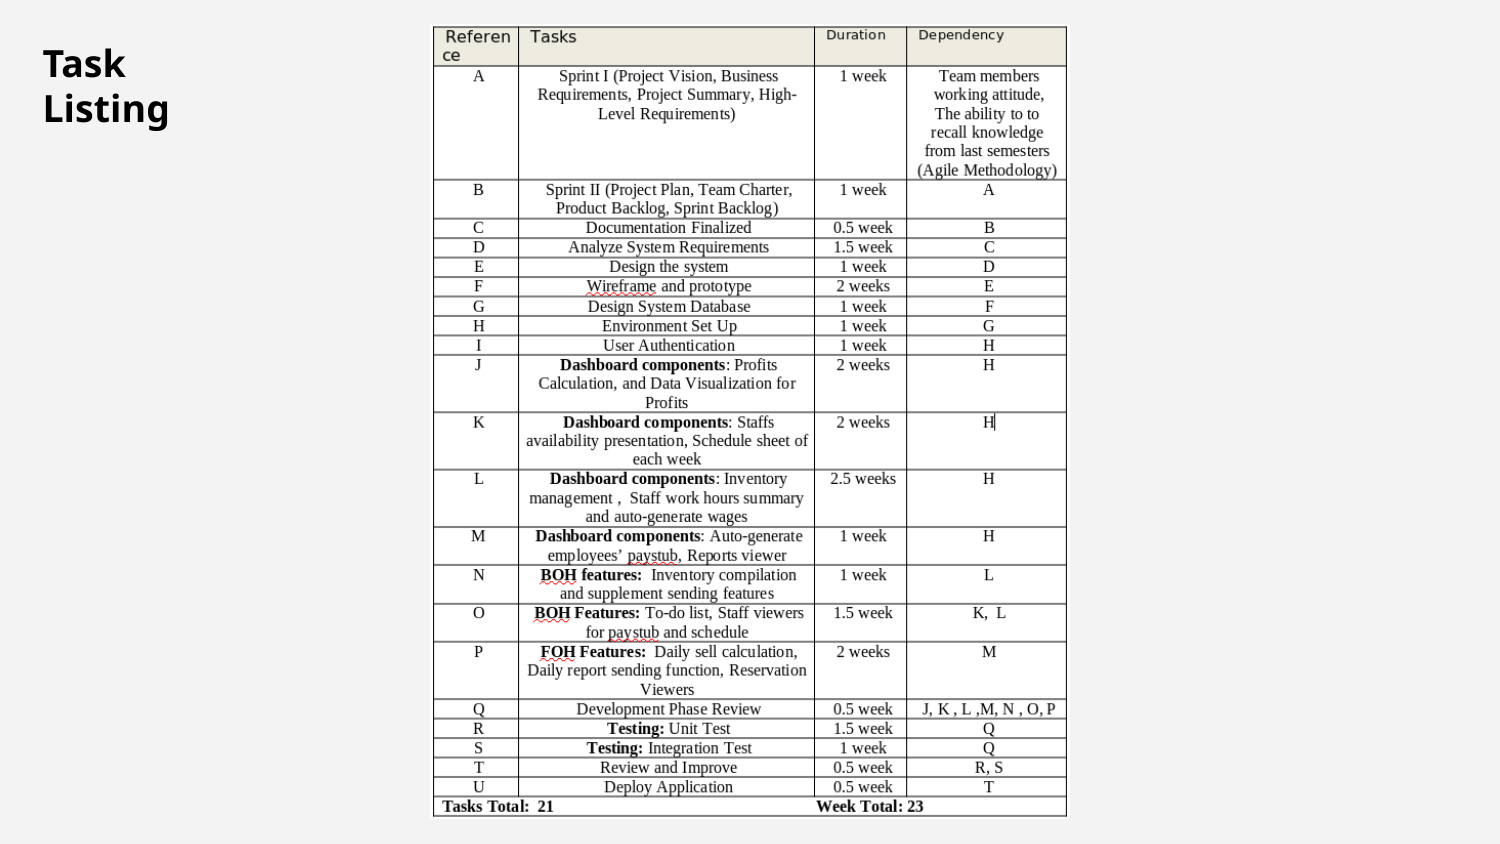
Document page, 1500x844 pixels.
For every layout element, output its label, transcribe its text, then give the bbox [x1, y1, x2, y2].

text_box Task Listing [27, 24, 276, 74]
picture [430, 24, 1070, 819]
